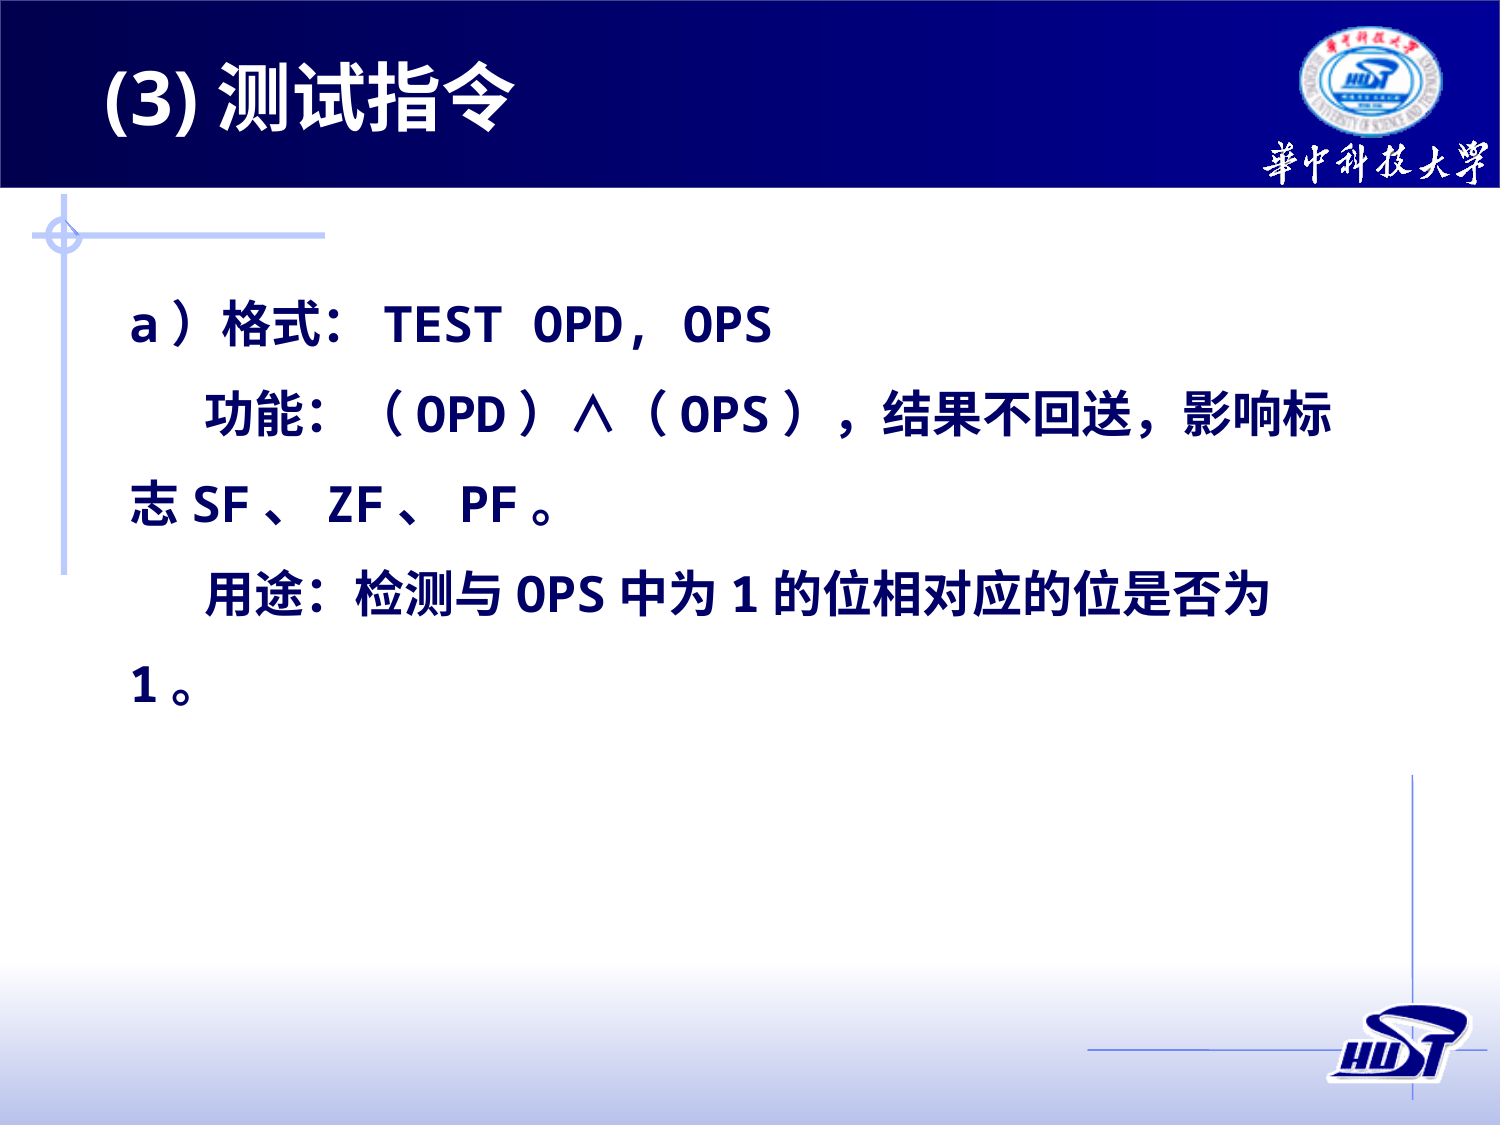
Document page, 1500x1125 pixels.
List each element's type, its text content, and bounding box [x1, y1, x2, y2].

picture [1262, 140, 1488, 185]
text_box a）格式：TEST OPD, OPS 功能：（OPD）∧（OPS），结果不回送，影响标志SF、ZF、PF。 用途：检测与OPS中为1的位相对应的位是否为1。 [53, 255, 1372, 1038]
text_box (3)测试指令 [89, 42, 1308, 148]
picture [1299, 26, 1443, 138]
